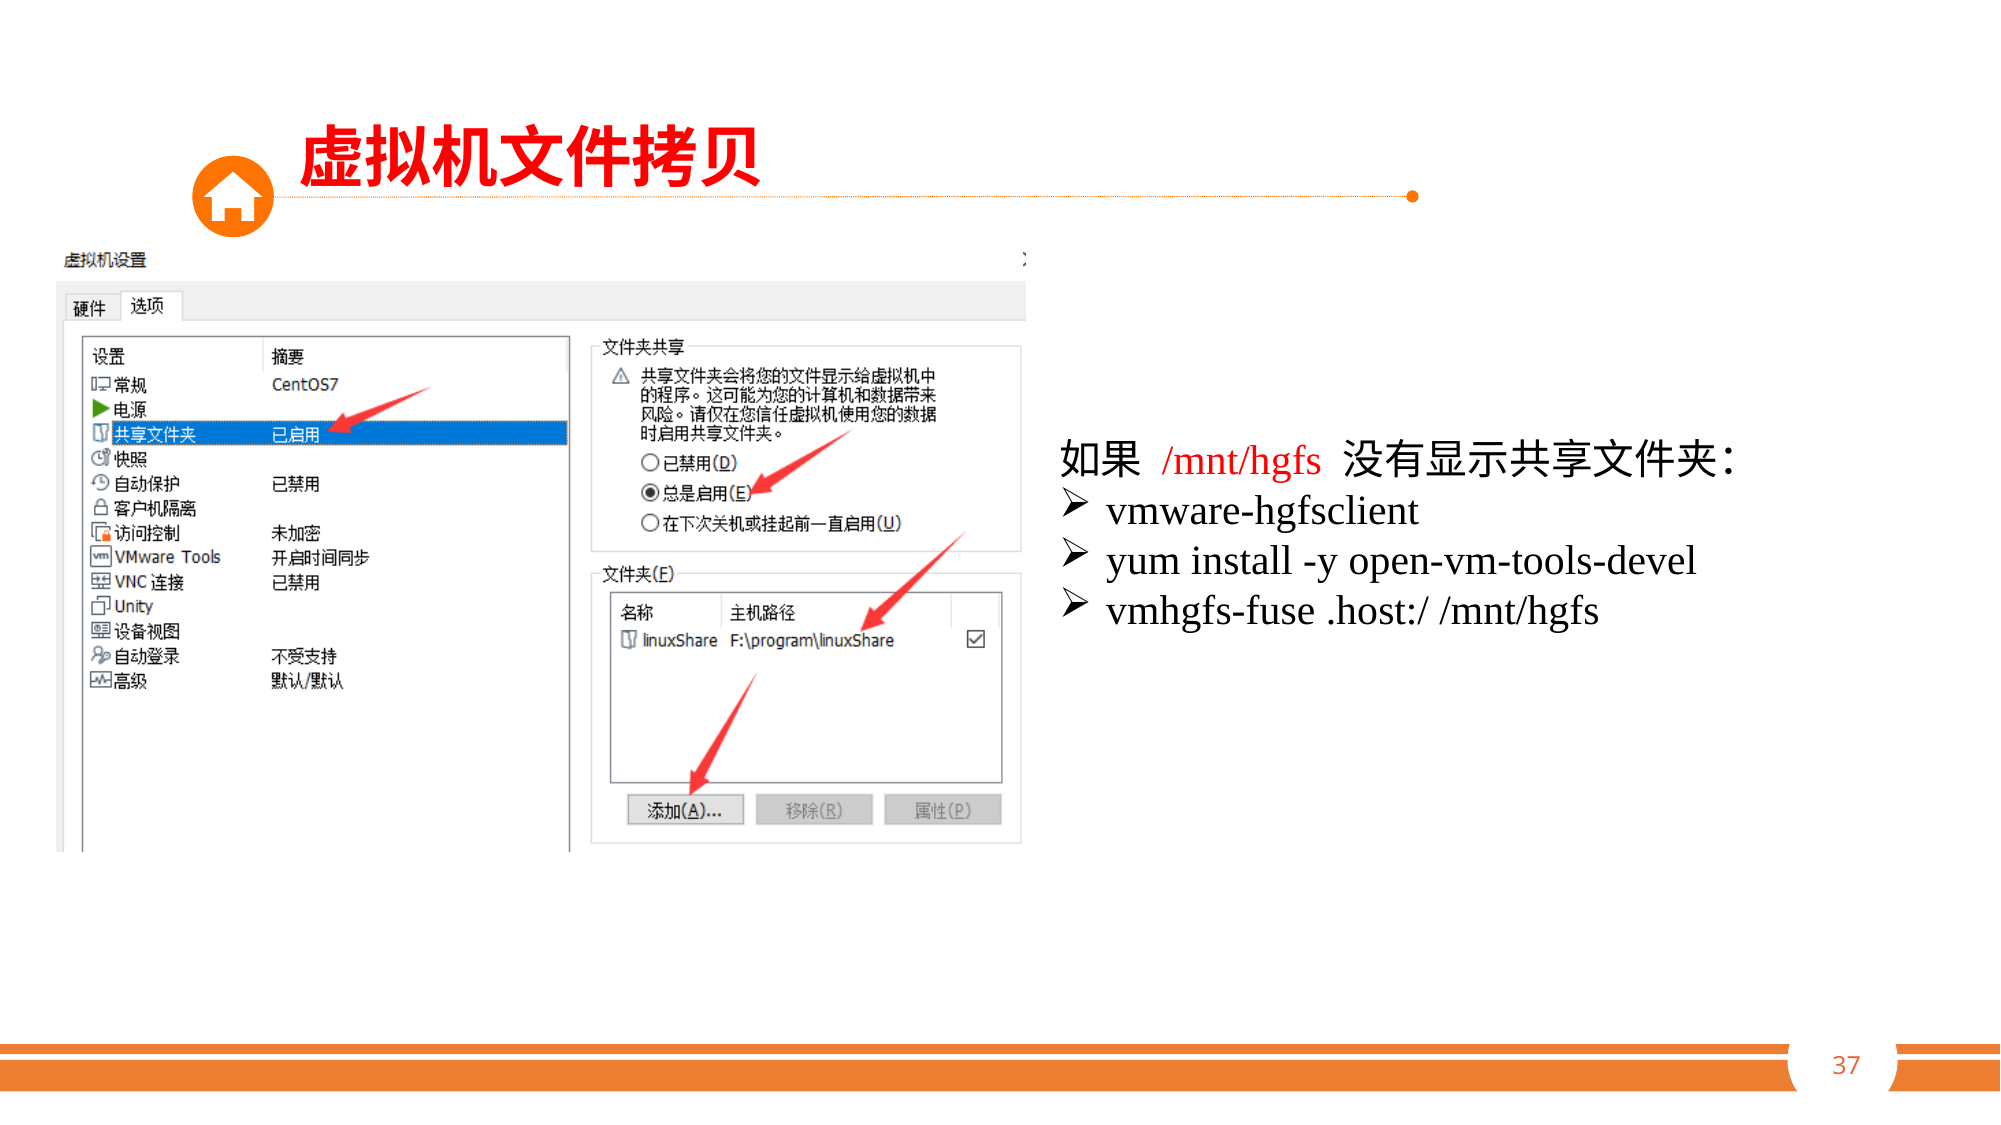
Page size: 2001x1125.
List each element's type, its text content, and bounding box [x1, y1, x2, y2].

slide_number 37 [1409, 1036, 1877, 1097]
text_box 虚拟机文件拷贝 [283, 107, 1284, 202]
text_box 如果 /mnt/hgfs 没有显示共享文件夹： vmware-hgfsclient yum install -y open-vm-tools-devel vmhgfs-fuse .host:/ /mnt/hgfs [1044, 425, 1926, 640]
picture [56, 247, 1026, 852]
